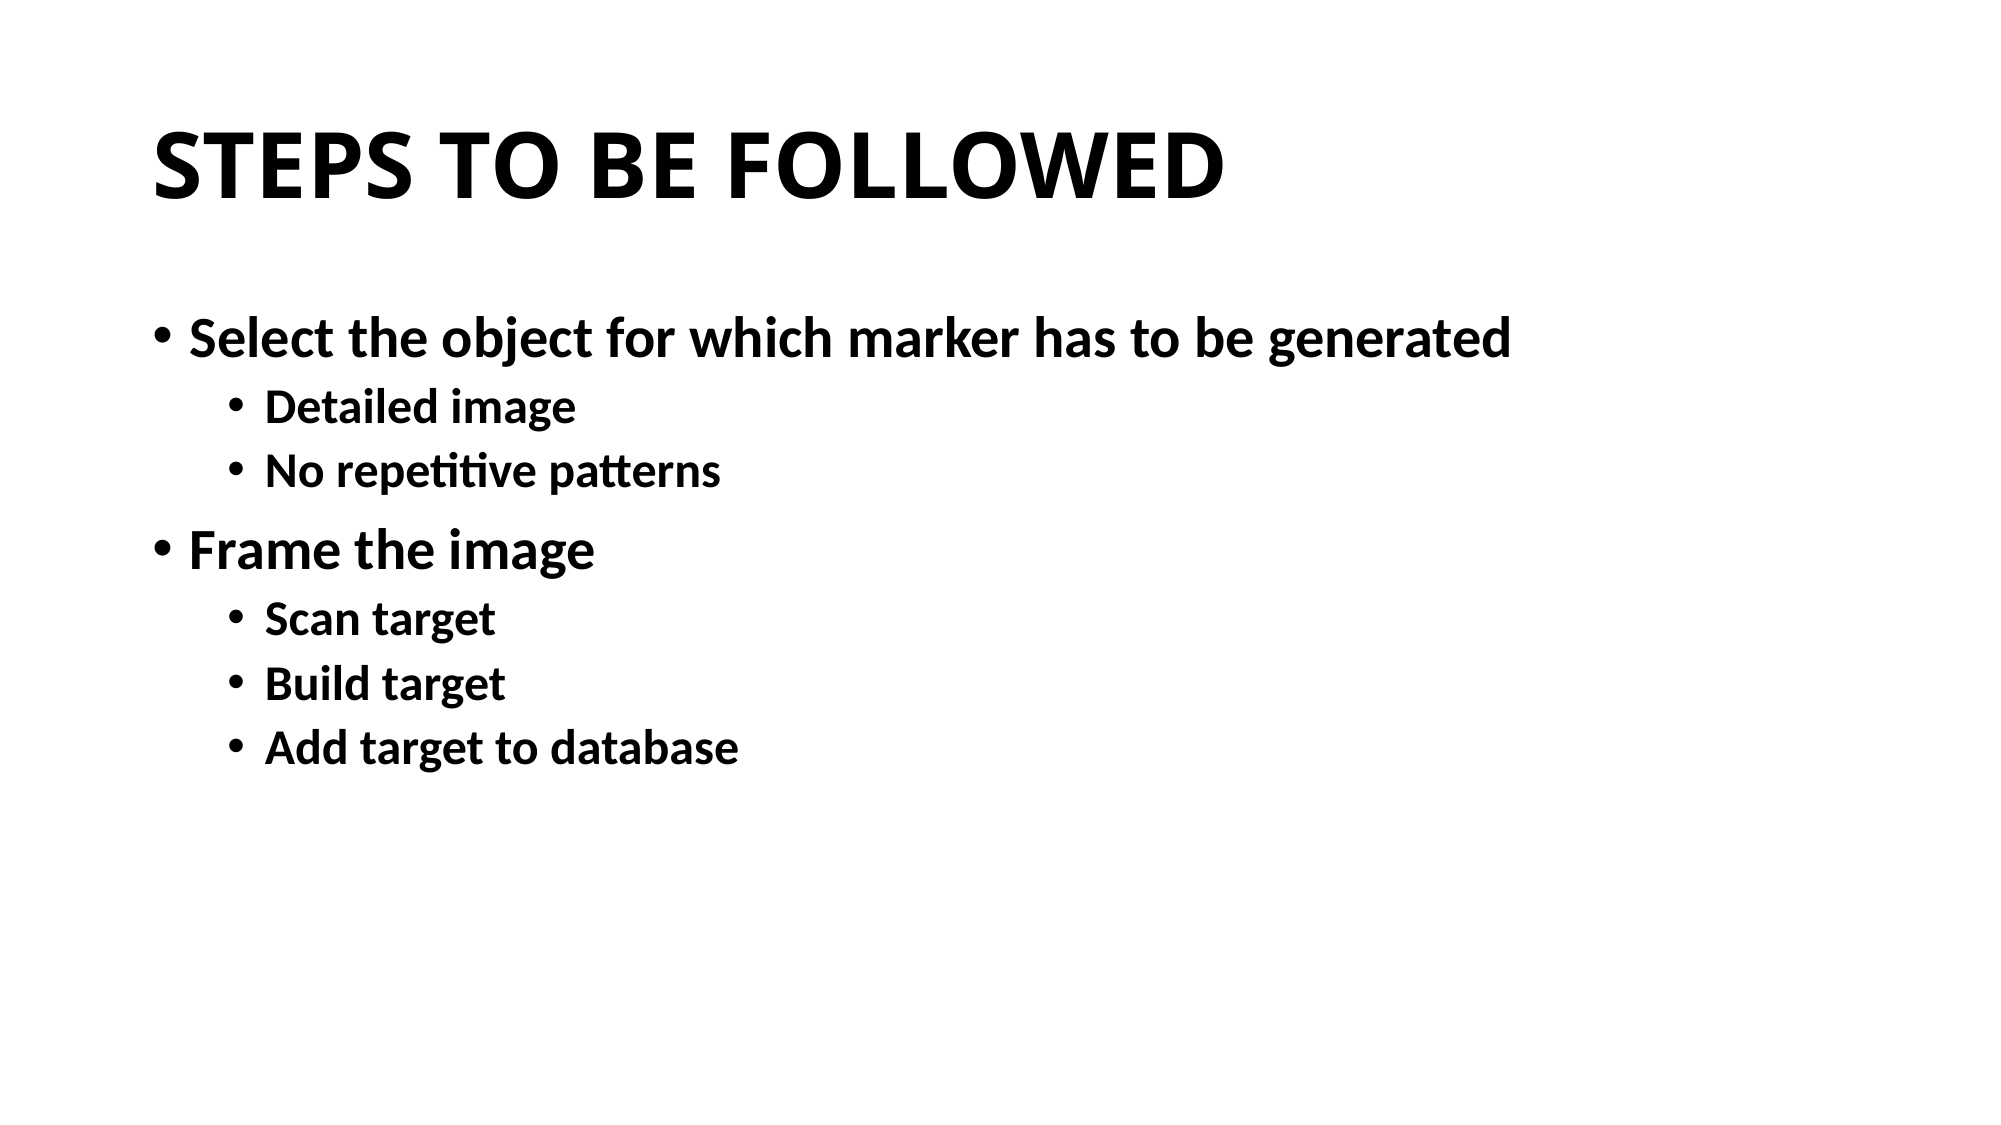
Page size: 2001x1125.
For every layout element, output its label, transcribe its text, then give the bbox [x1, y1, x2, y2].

title STEPS TO BE FOLLOWED [137, 59, 1863, 278]
list Select the object for which marker has to be generated Detailed image No repetitive patterns Frame the image Scan target Build target Add target to database [137, 299, 1863, 1014]
